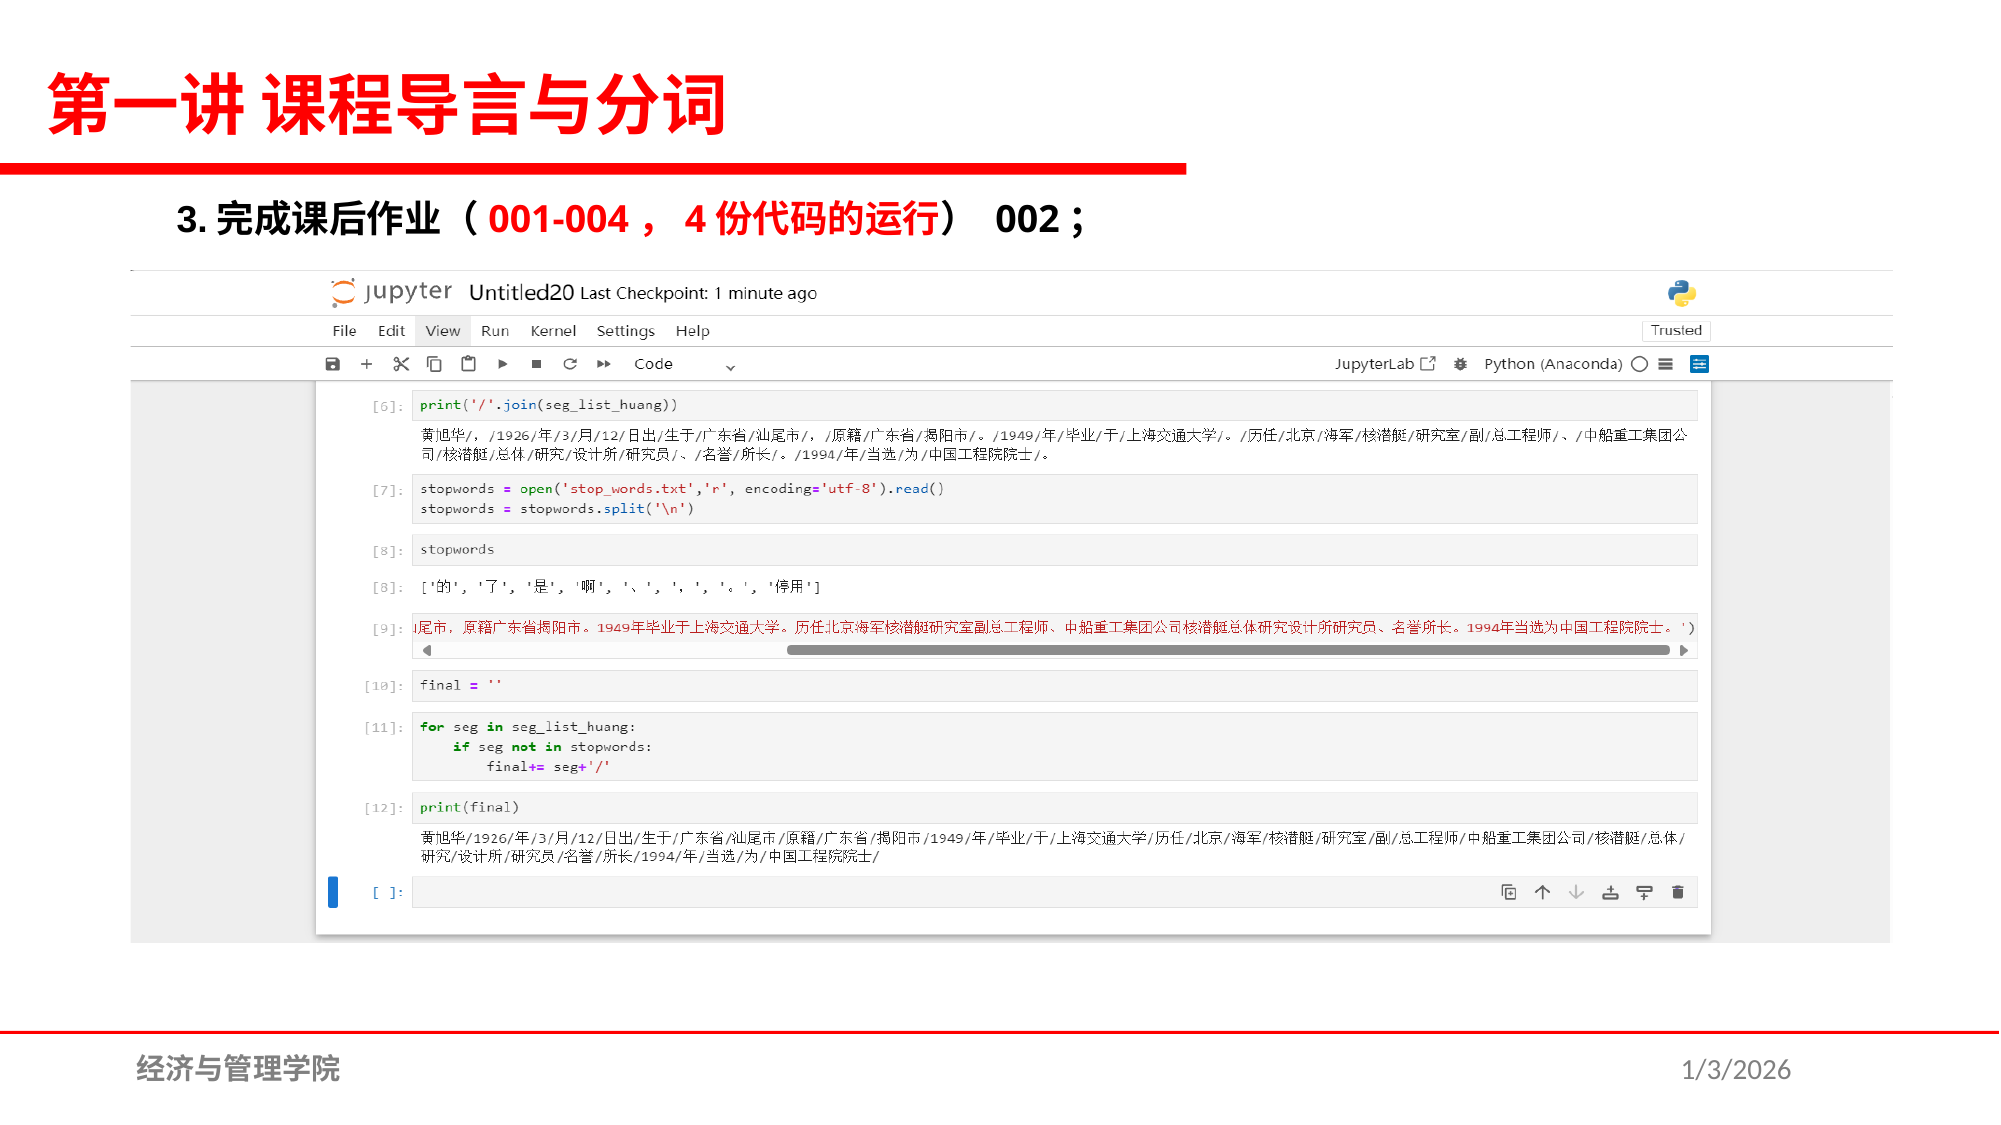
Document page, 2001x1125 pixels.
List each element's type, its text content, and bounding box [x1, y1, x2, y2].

text_box 第一讲 课程导言与分词 [16, 47, 744, 151]
picture [130, 267, 1899, 943]
text_box 3.完成课后作业（001-004，4份代码的运行） 002； [142, 181, 1858, 265]
